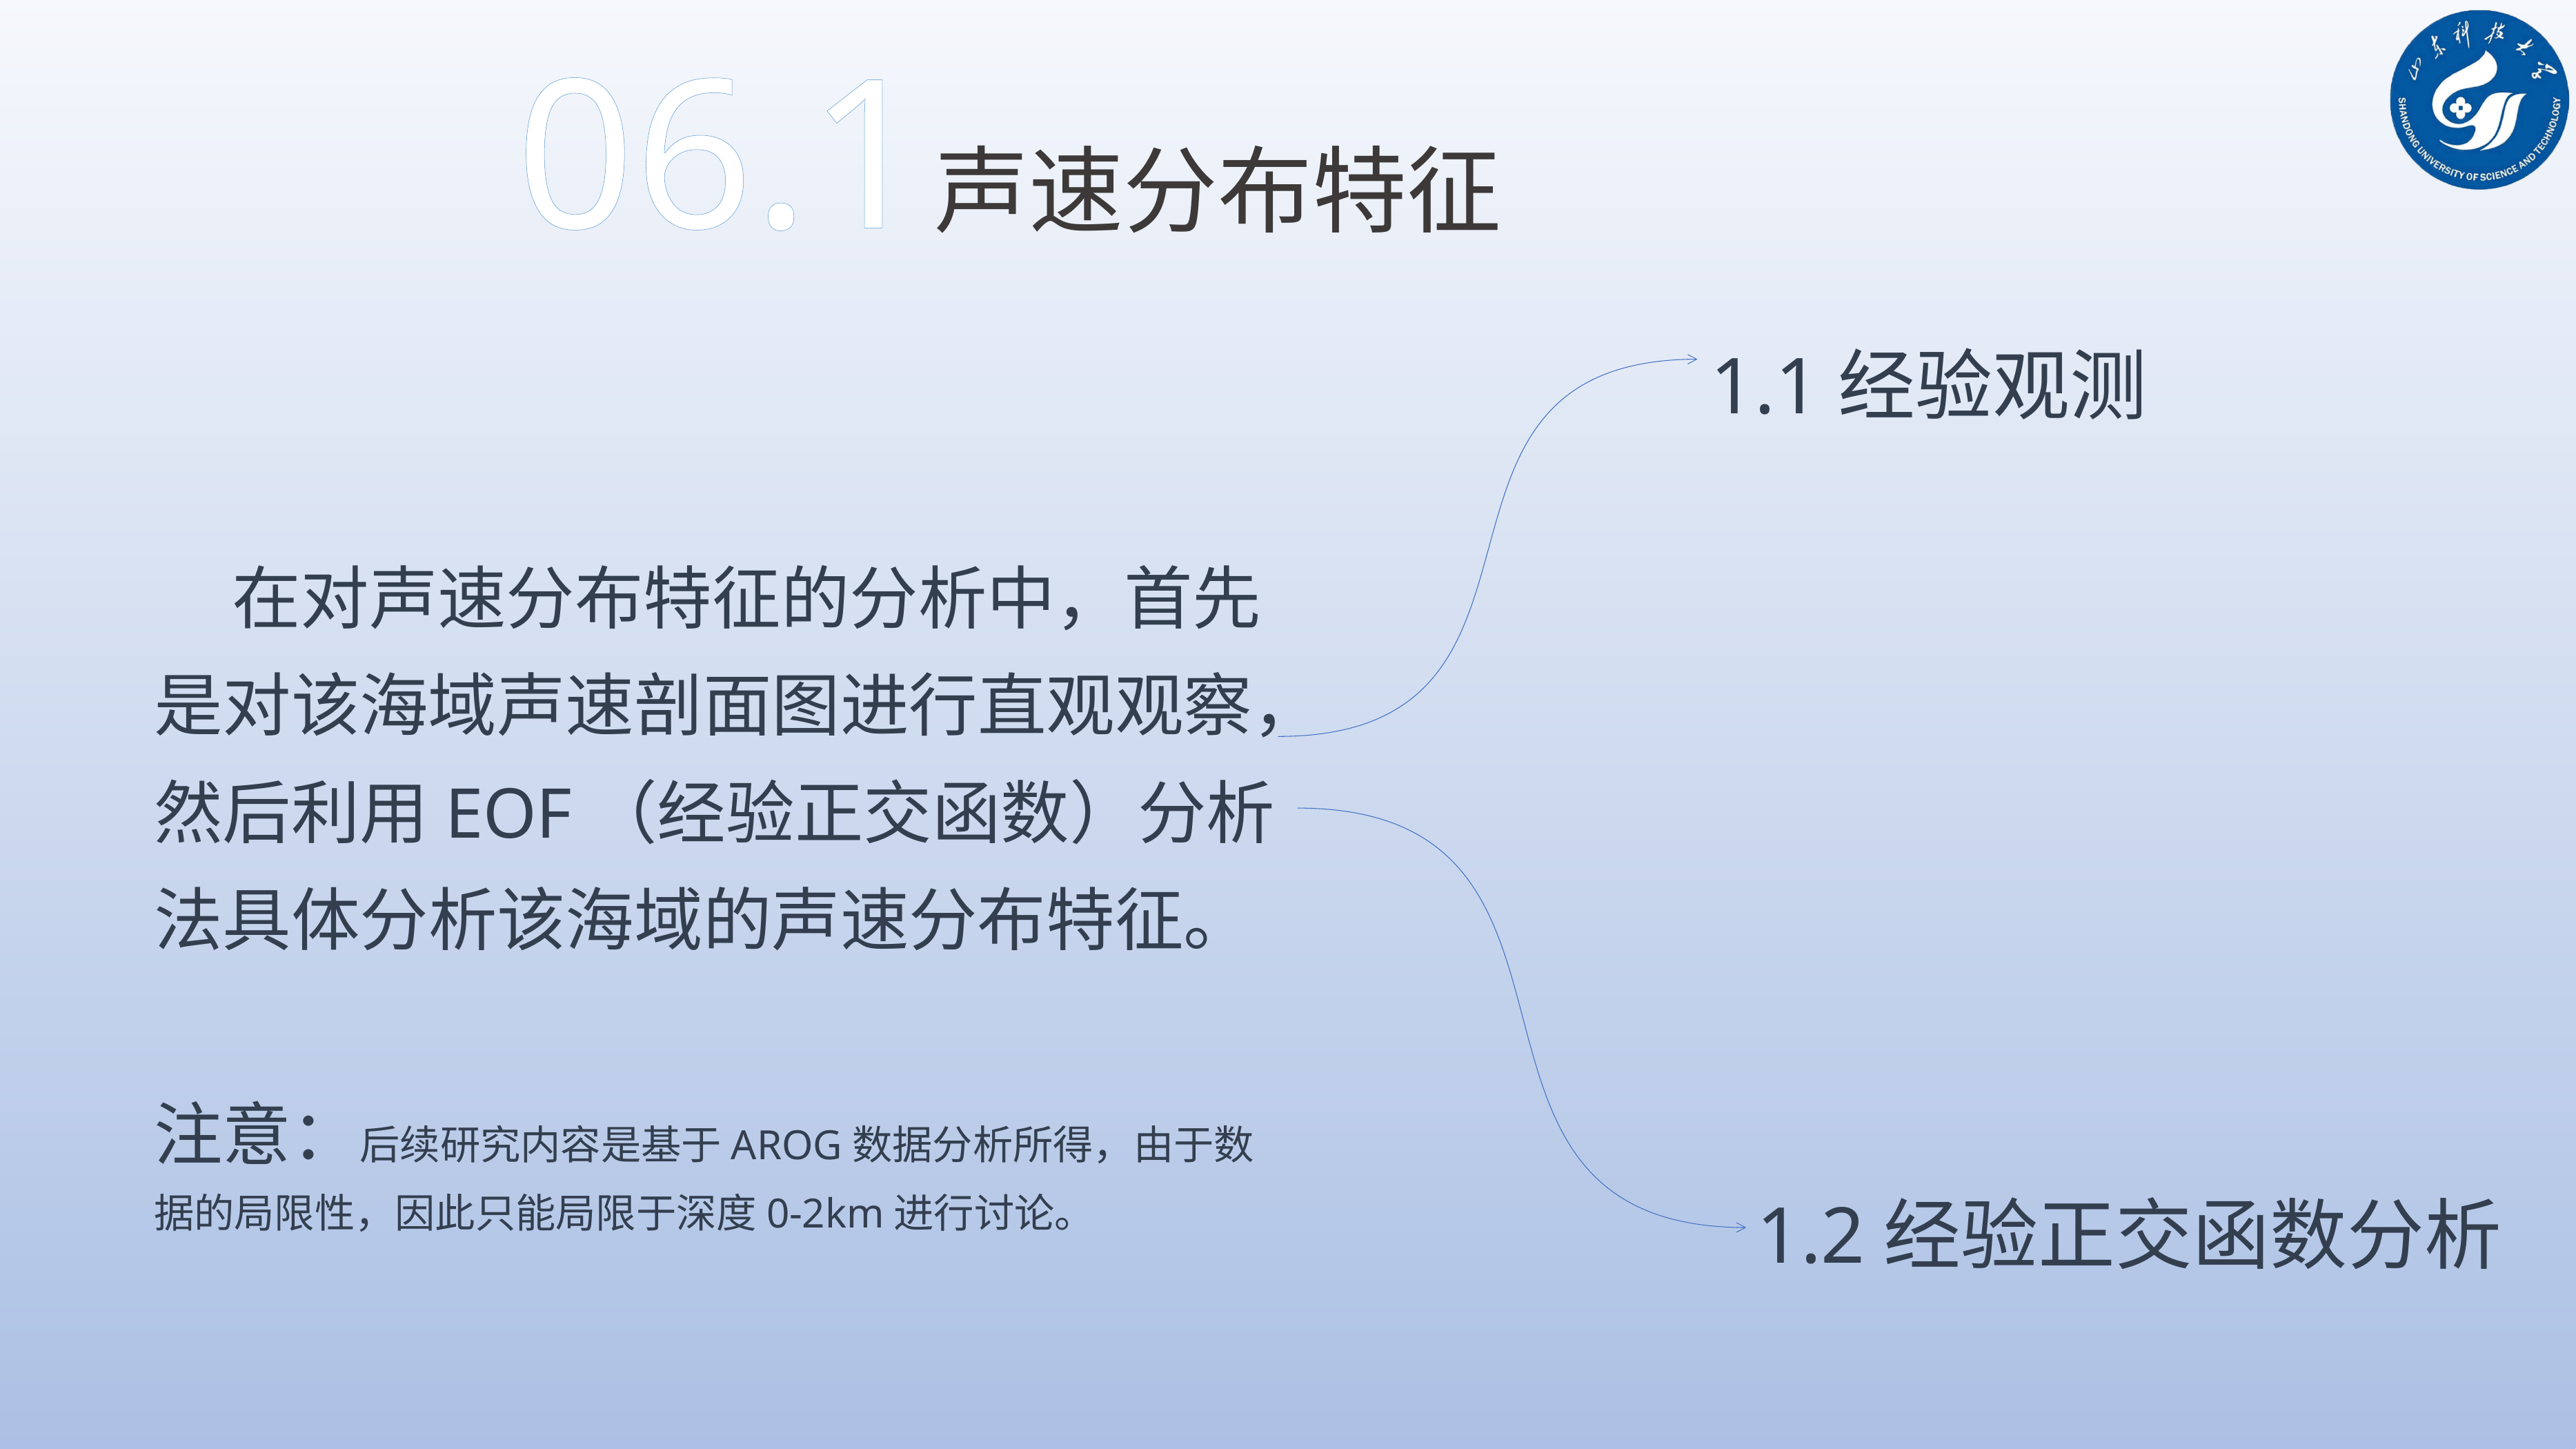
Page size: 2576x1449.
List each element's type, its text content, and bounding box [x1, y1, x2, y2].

text_box 1.1经验观测 [1700, 331, 2381, 435]
text_box 在对声速分布特征的分析中，首先是对该海域声速剖面图进行直观观察，然后利用EOF（经验正交函数）分析法具体分析该海域的声速分布特征。 注意：后续研究内容是基于AROG数据分析所得，由于数据的局限性，因此只能局限于深度0-2km进行讨论。 [143, 524, 1305, 1241]
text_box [1278, 359, 1698, 737]
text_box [1297, 808, 1747, 1228]
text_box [505, 15, 1845, 277]
picture [2380, 1, 2576, 199]
text_box 1.2经验正交函数分析 [1746, 1181, 2519, 1284]
